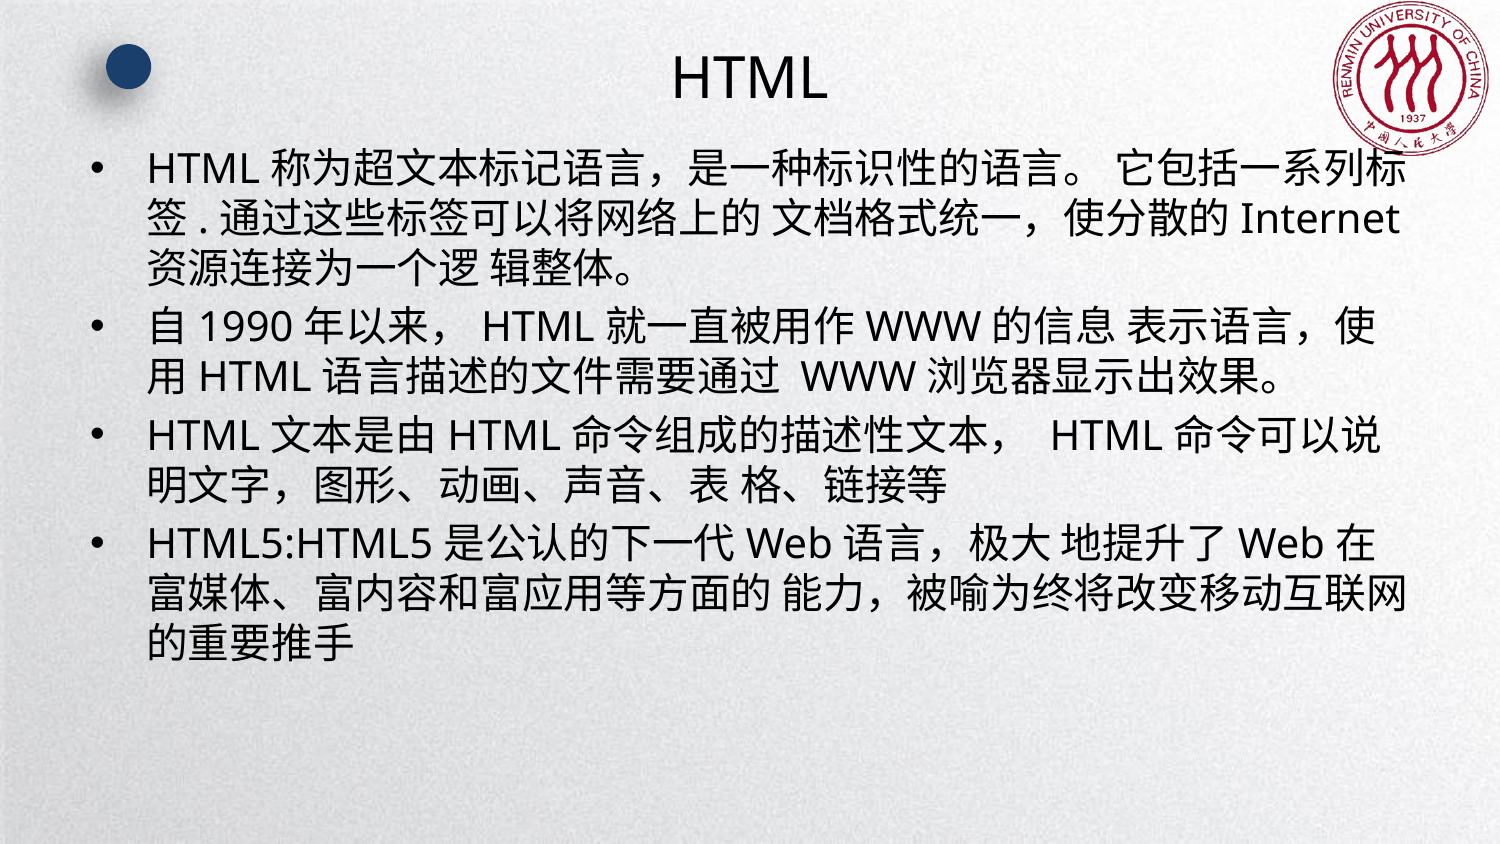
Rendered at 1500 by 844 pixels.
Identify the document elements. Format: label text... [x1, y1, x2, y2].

picture [0, 0, 1500, 844]
list HTML称为超文本标记语言，是一种标识性的语言。 它包括一系列标签.通过这些标签可以将网络上的 文档格式统一，使分散的Internet资源连接为一个逻 辑整体。 自1990年以来，HTML就一直被用作WWW的信息 表示语言，使用HTML语言描述的文件需要通过 WWW浏览器显示出效果。 HTML文本是由HTML命令组成的描述性文本， HTML命令可以说明文字，图形、动画、声音、表 格、链接等 HTML5:HTML5是公认的下一代Web语言，极大 地提升了Web在富媒体、富内容和富应用等方面的 能力，被喻为终将改变移动互联网的重要推手 [75, 134, 1425, 781]
title HTML [75, 33, 1425, 116]
